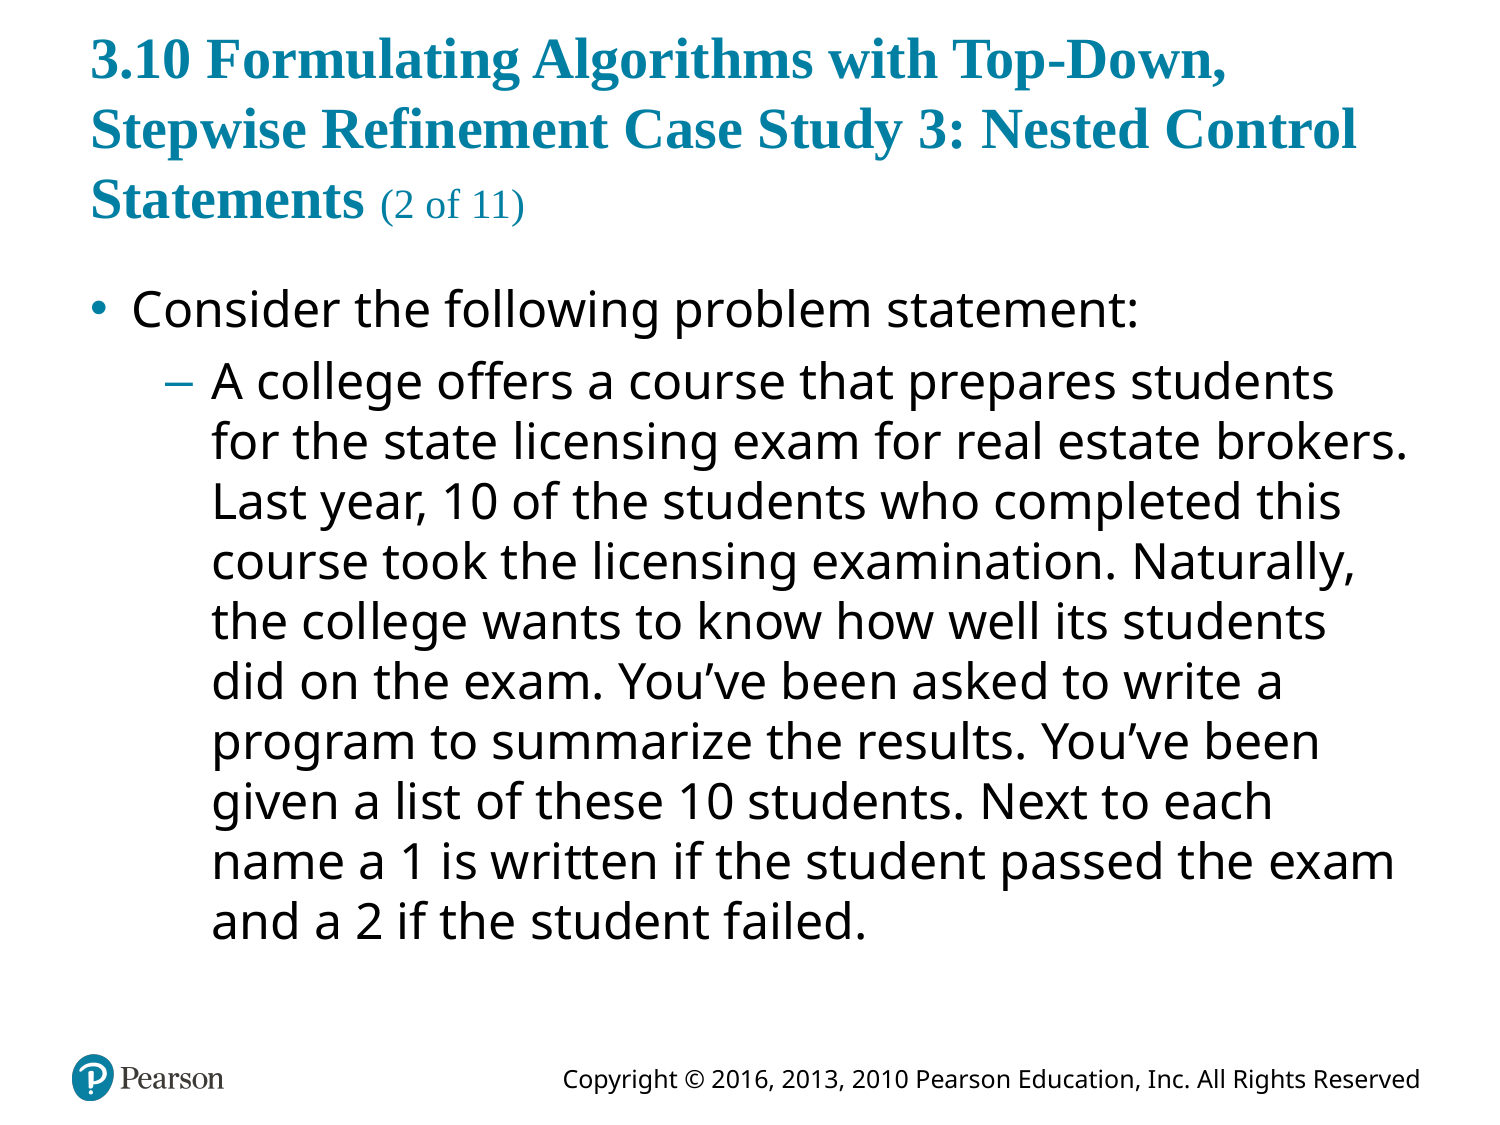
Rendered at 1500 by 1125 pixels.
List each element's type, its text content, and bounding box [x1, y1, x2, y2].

picture [80, 1063, 106, 1088]
picture [72, 1054, 88, 1070]
picture [72, 1087, 83, 1101]
title 3.10 Formulating Algorithms with Top-Down, Stepwise Refinement Case Study 3: Nested Control Statements (2 of 11) [75, 35, 1425, 216]
list Consider the following problem statement: A college offers a course that prepares students for the state licensing exam for real estate brokers. Last year, 10 of the students who completed this course took the licensing examination. Naturally, the college wants to know how well its students did on the exam. You’ve been asked to write a program to summarize the results. You’ve been given a list of these 10 students. Next to each name a 1 is written if the student passed the exam and a 2 if the student failed. [75, 262, 1425, 966]
picture [98, 1054, 224, 1101]
